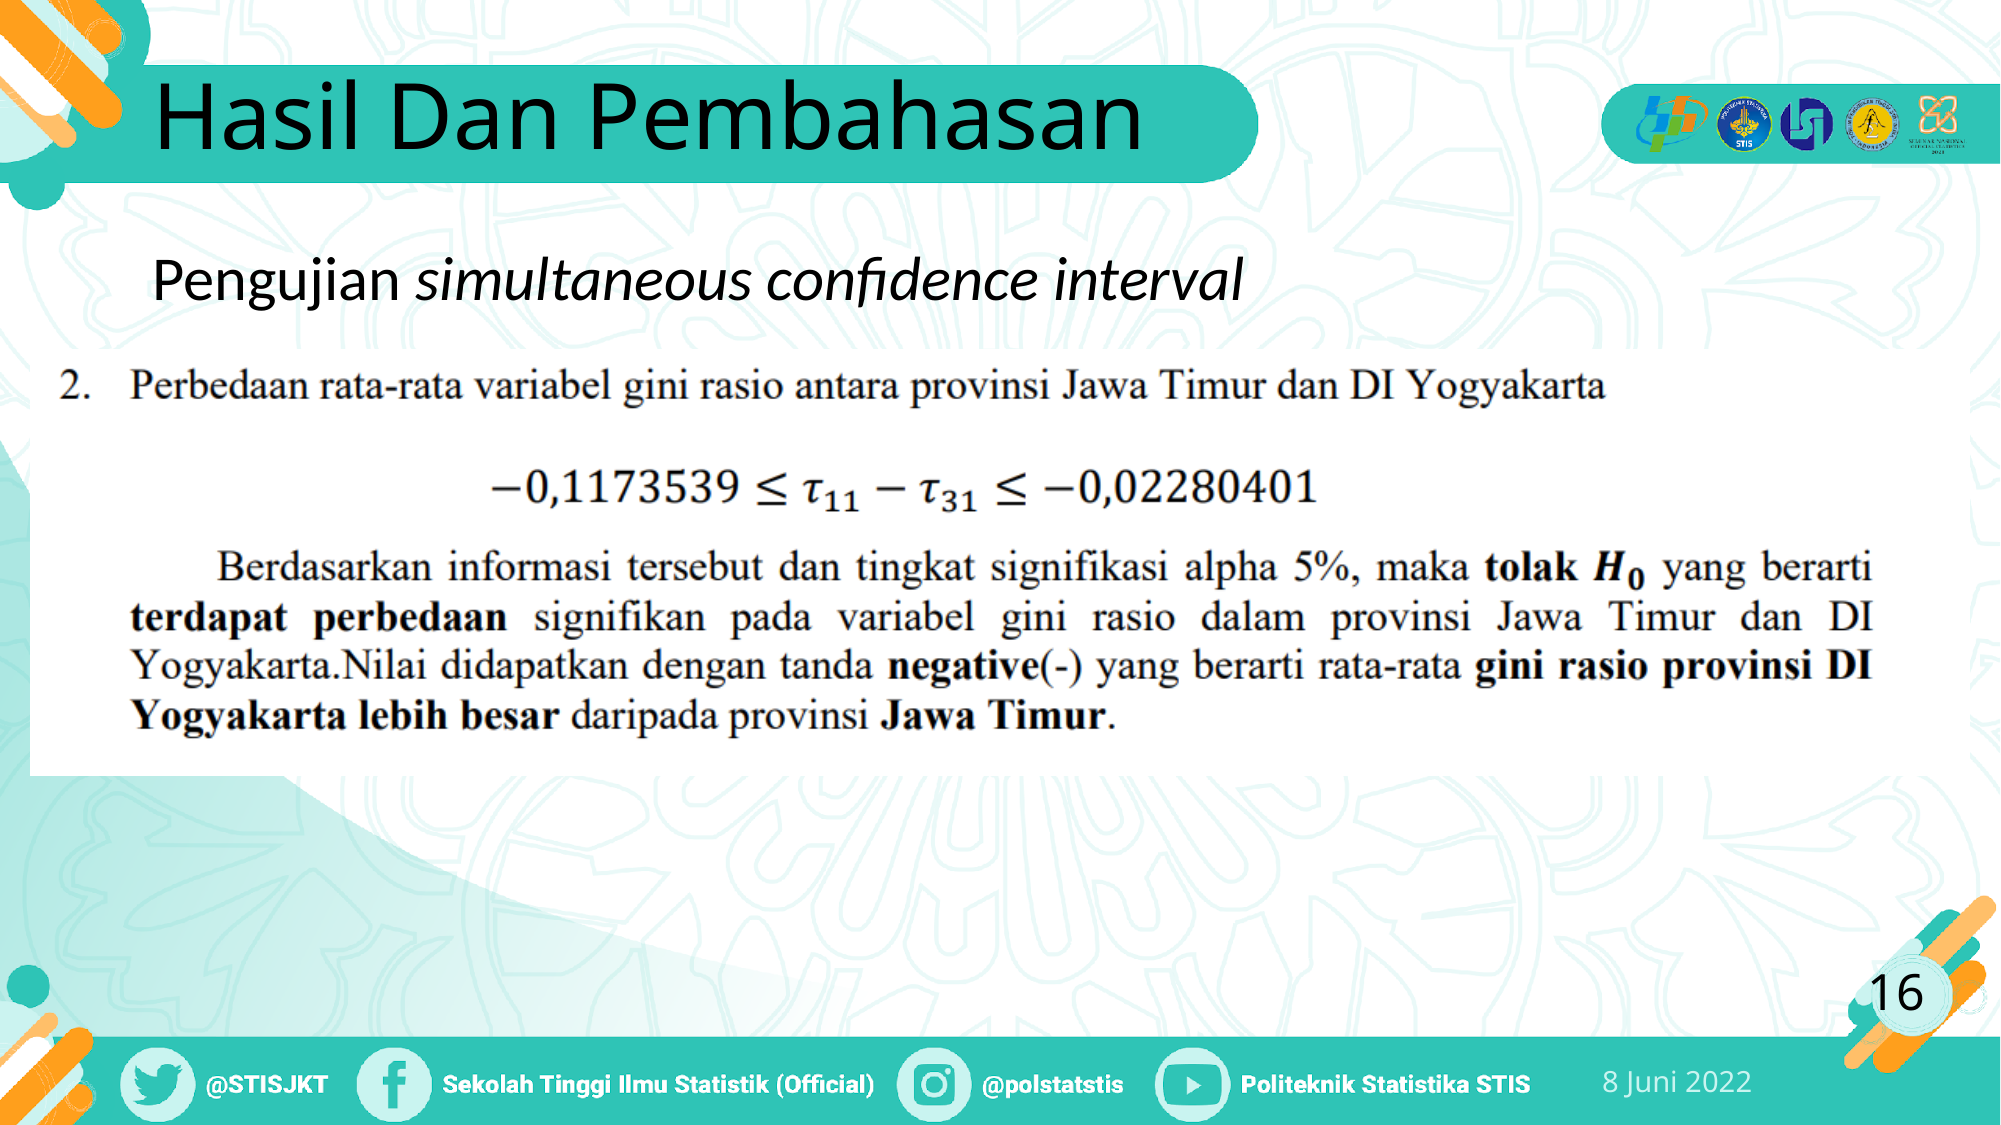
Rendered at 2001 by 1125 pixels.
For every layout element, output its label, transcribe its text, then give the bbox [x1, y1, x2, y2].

slide_number ‹#› [1802, 956, 1940, 1034]
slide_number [1586, 1050, 1910, 1111]
list Pengujian simultaneous confidence interval [137, 239, 1863, 346]
list Pengujian simultaneous confidence interval [137, 787, 1863, 1014]
picture [0, 0, 2001, 1125]
title Hasil Dan Pembahasan [137, 11, 1863, 230]
